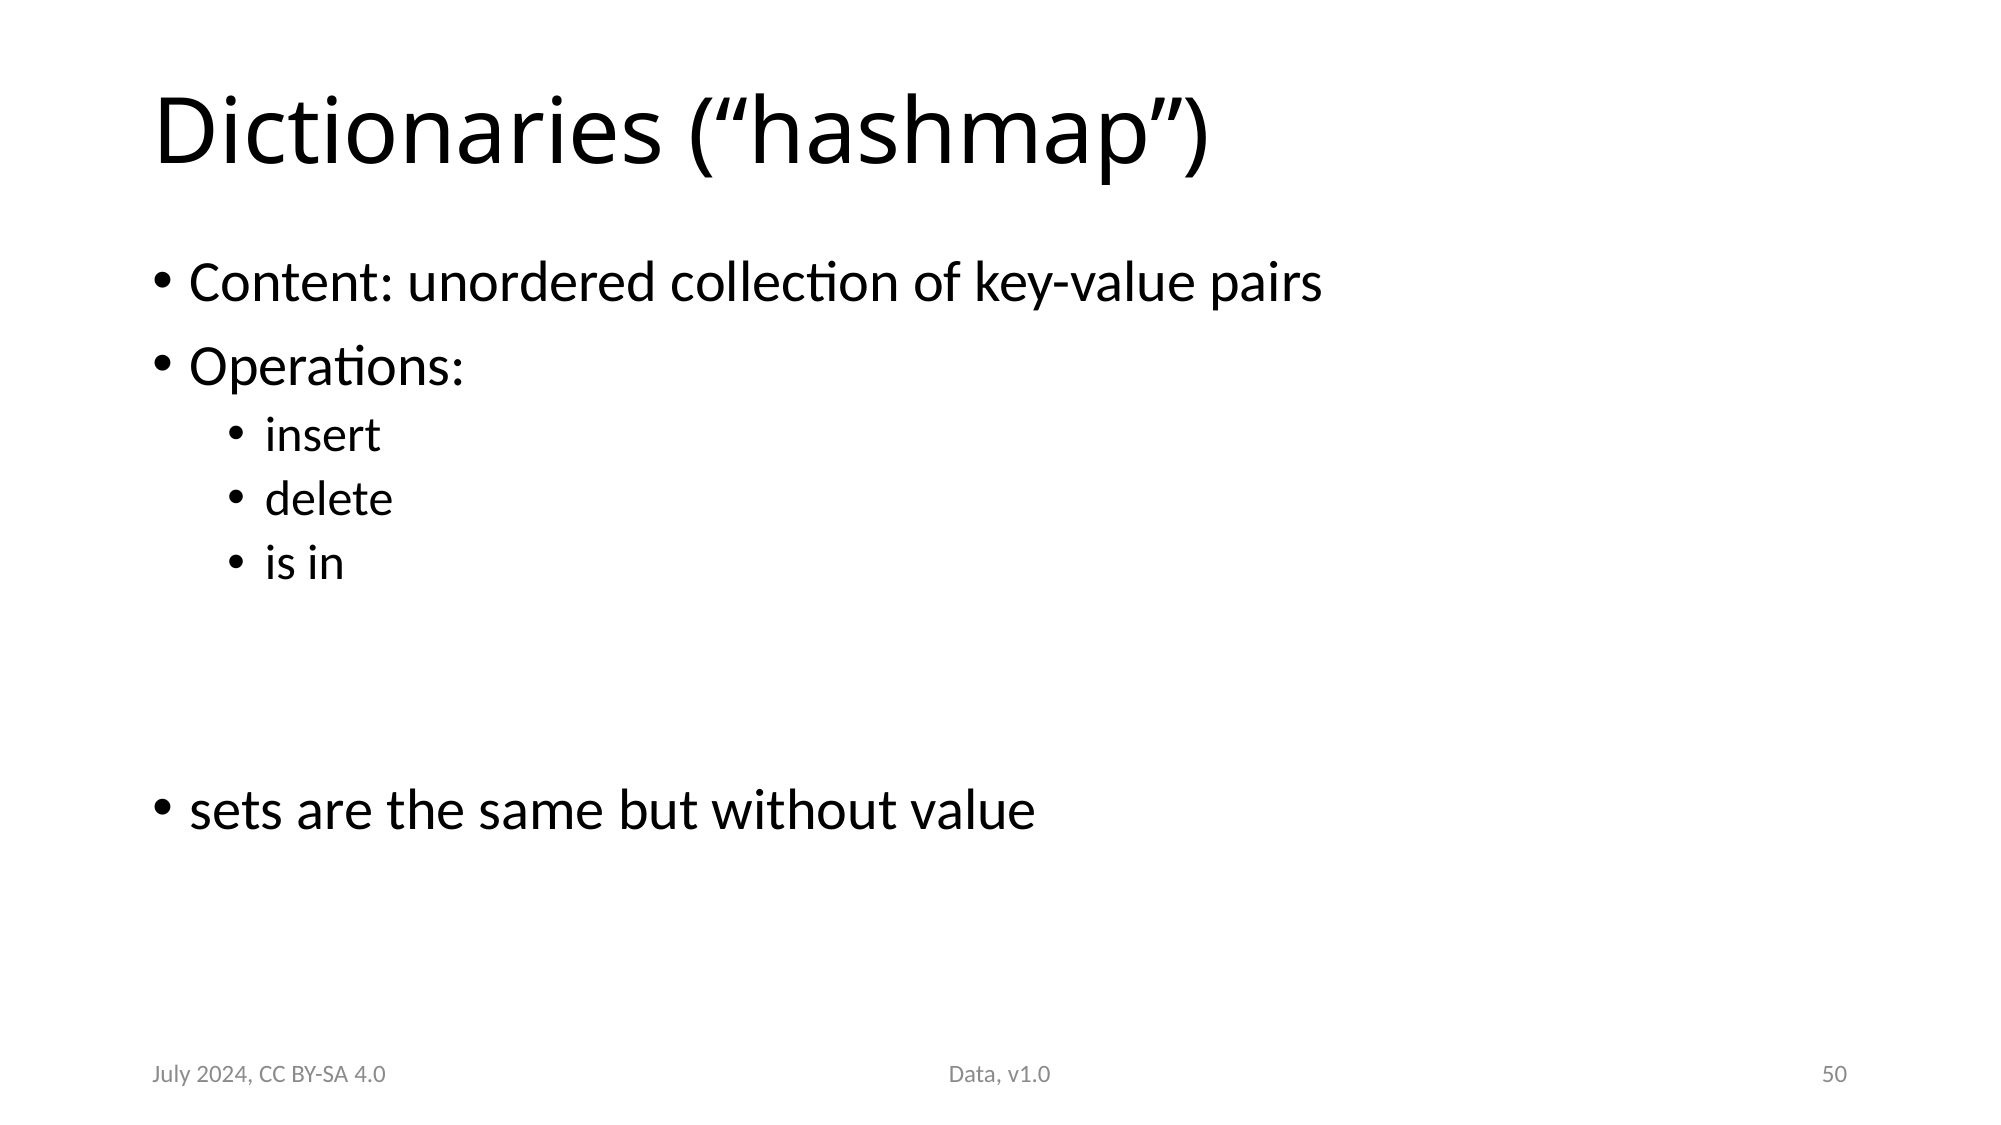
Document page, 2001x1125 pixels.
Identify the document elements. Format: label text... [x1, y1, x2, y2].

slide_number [137, 1042, 588, 1103]
title Dictionaries (“hashmap”) [137, 59, 1863, 209]
footer Data, v1.0 [662, 1042, 1338, 1103]
list Content: unordered collection of key-value pairs Operations: insert delete is in sets are the same but without value [137, 243, 1863, 1014]
slide_number 50 [1412, 1042, 1863, 1103]
